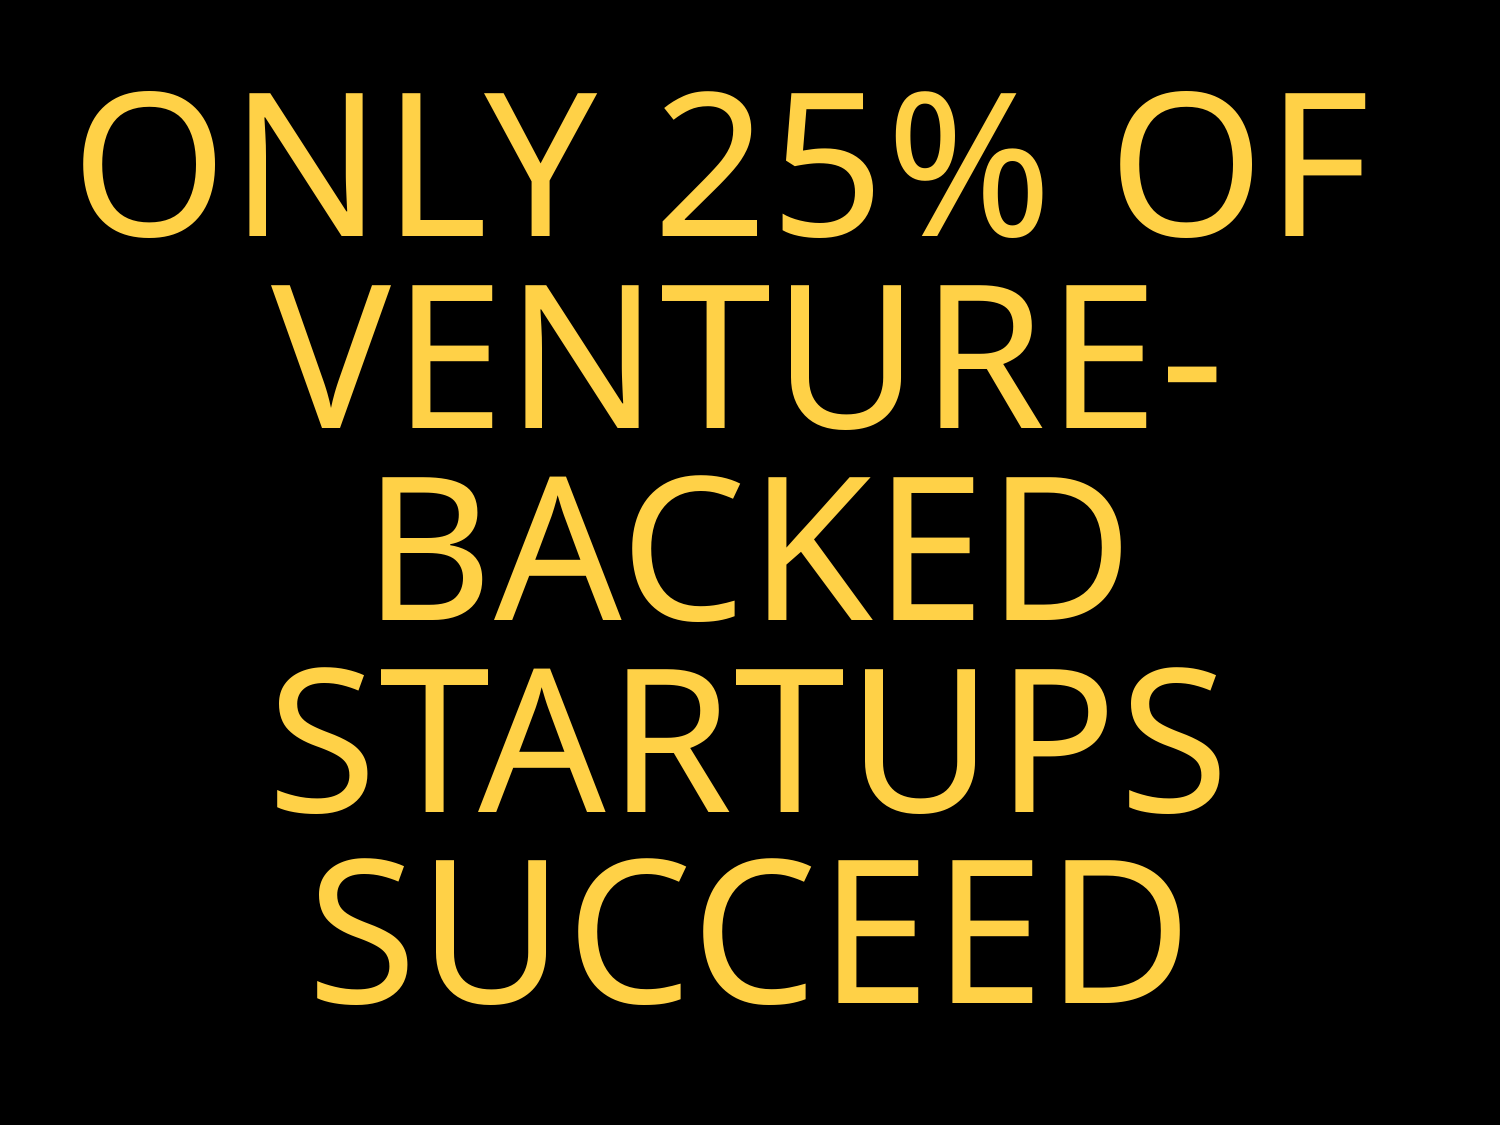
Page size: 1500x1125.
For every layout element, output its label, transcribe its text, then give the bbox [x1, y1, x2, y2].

title Only 25% of venture-backed startups succeed [0, 0, 1500, 1125]
